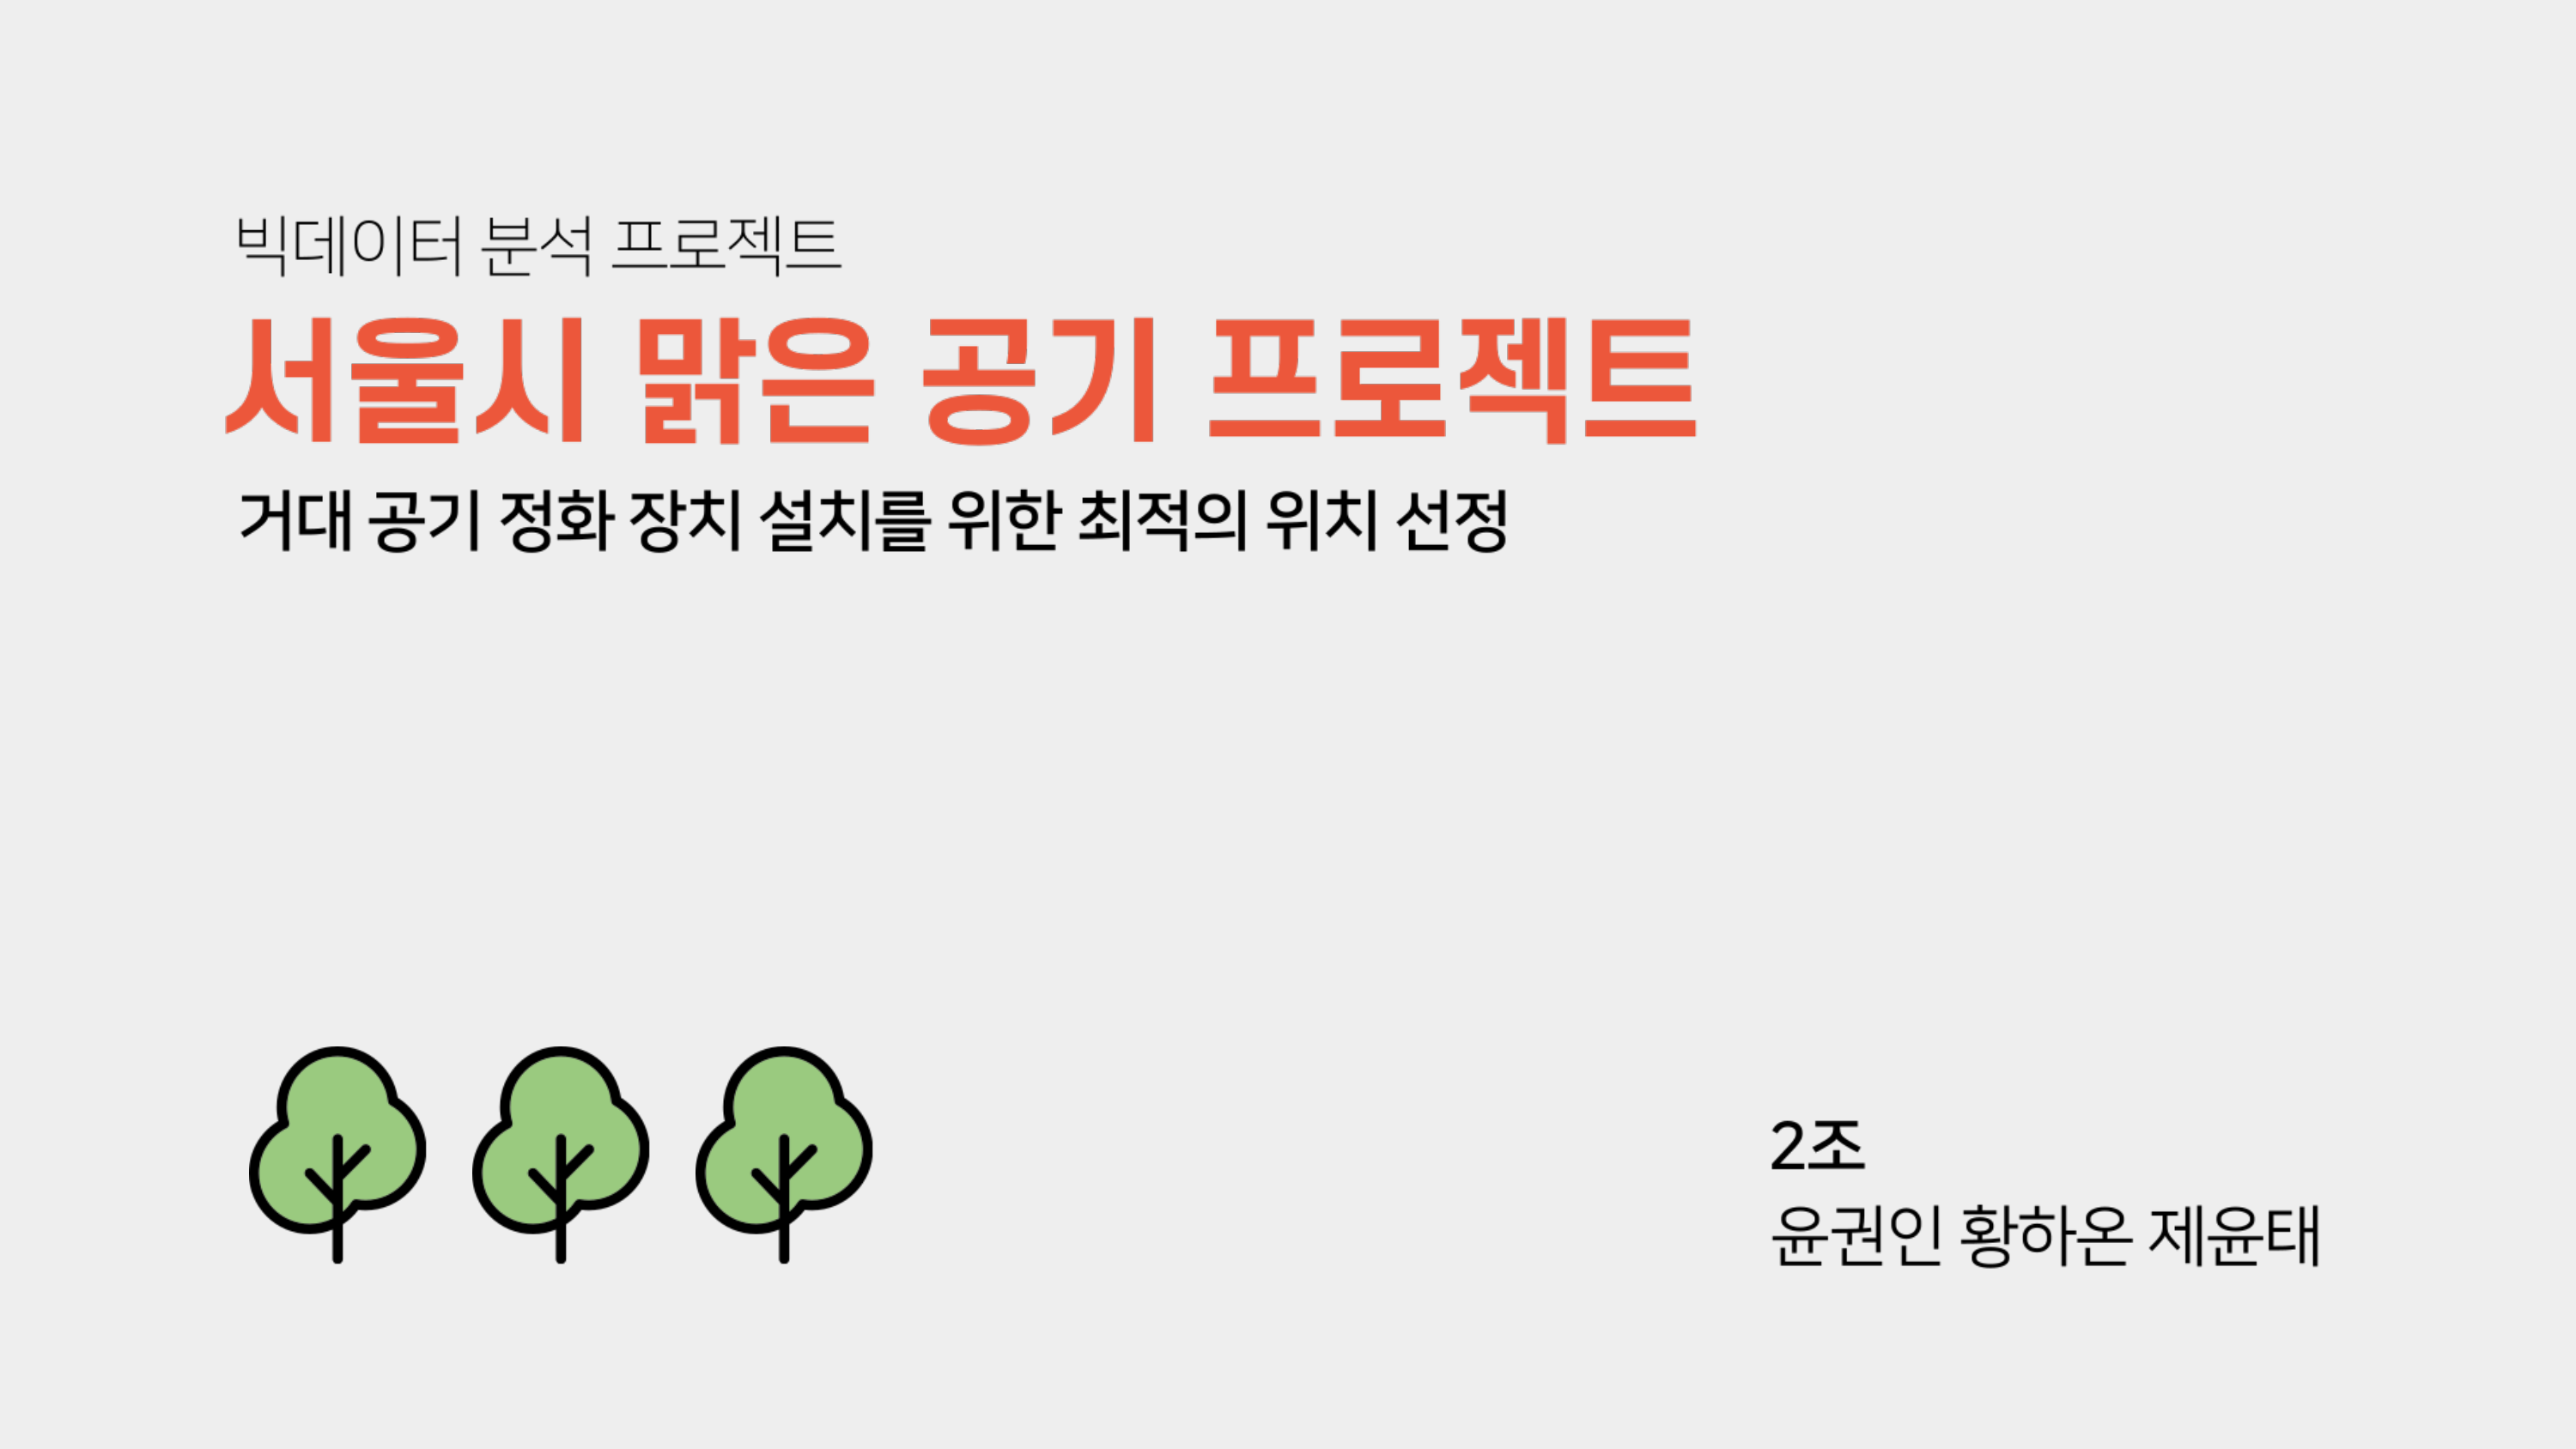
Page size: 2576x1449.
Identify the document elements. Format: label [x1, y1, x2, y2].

picture [197, 202, 1765, 589]
picture [1759, 1101, 2354, 1304]
text_box [472, 1046, 651, 1265]
text_box [249, 1046, 428, 1265]
text_box [696, 1046, 874, 1265]
